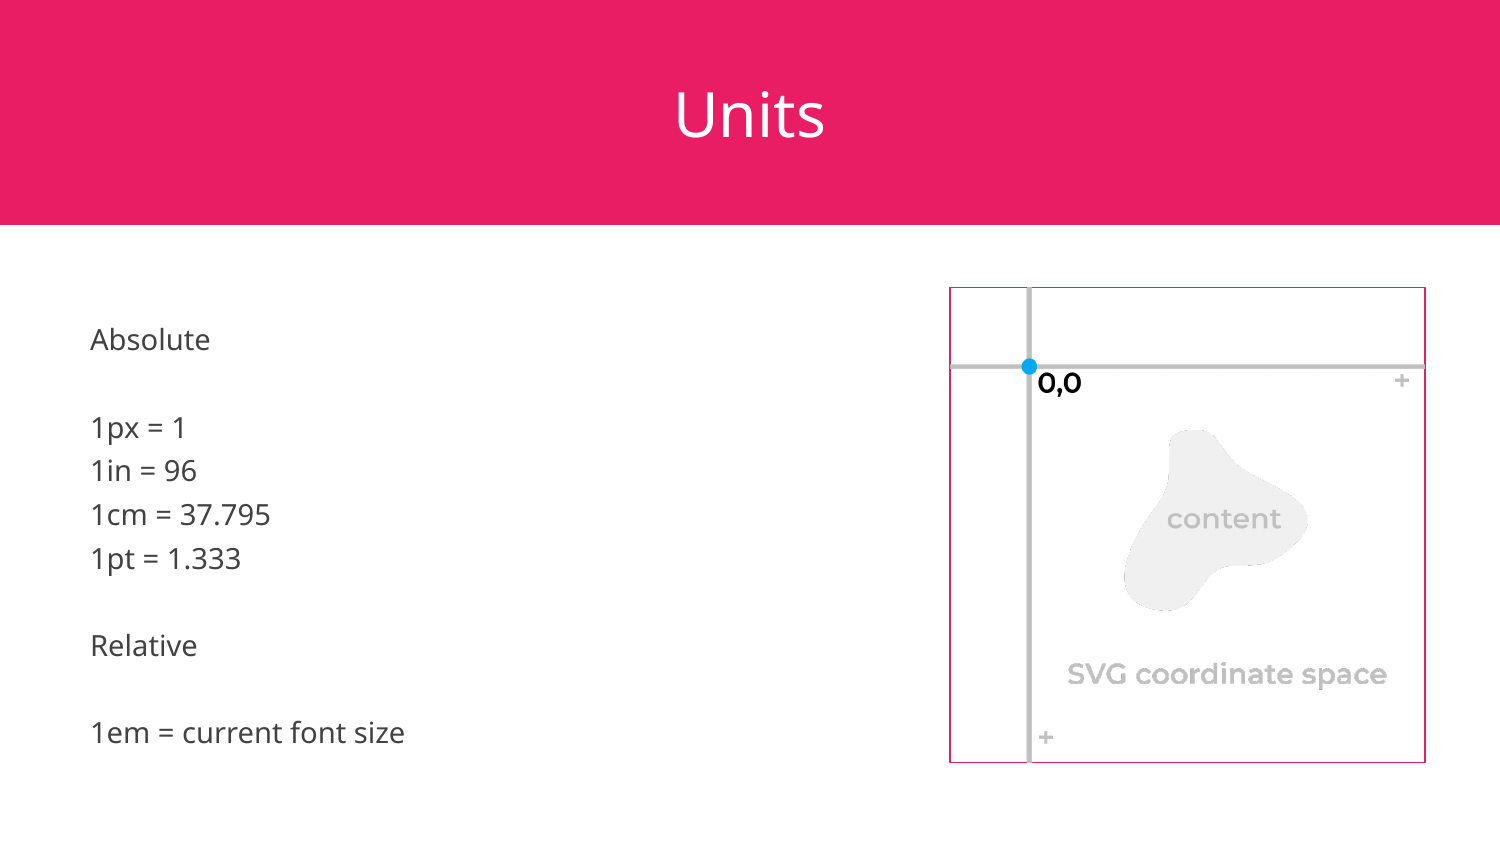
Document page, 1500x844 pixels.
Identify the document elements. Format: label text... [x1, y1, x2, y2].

picture [949, 287, 1426, 763]
title Units [37, 37, 1463, 188]
list Absolute 1px = 1 1in = 96 1cm = 37.795 1pt = 1.333 Relative 1em = current font size [75, 300, 750, 763]
